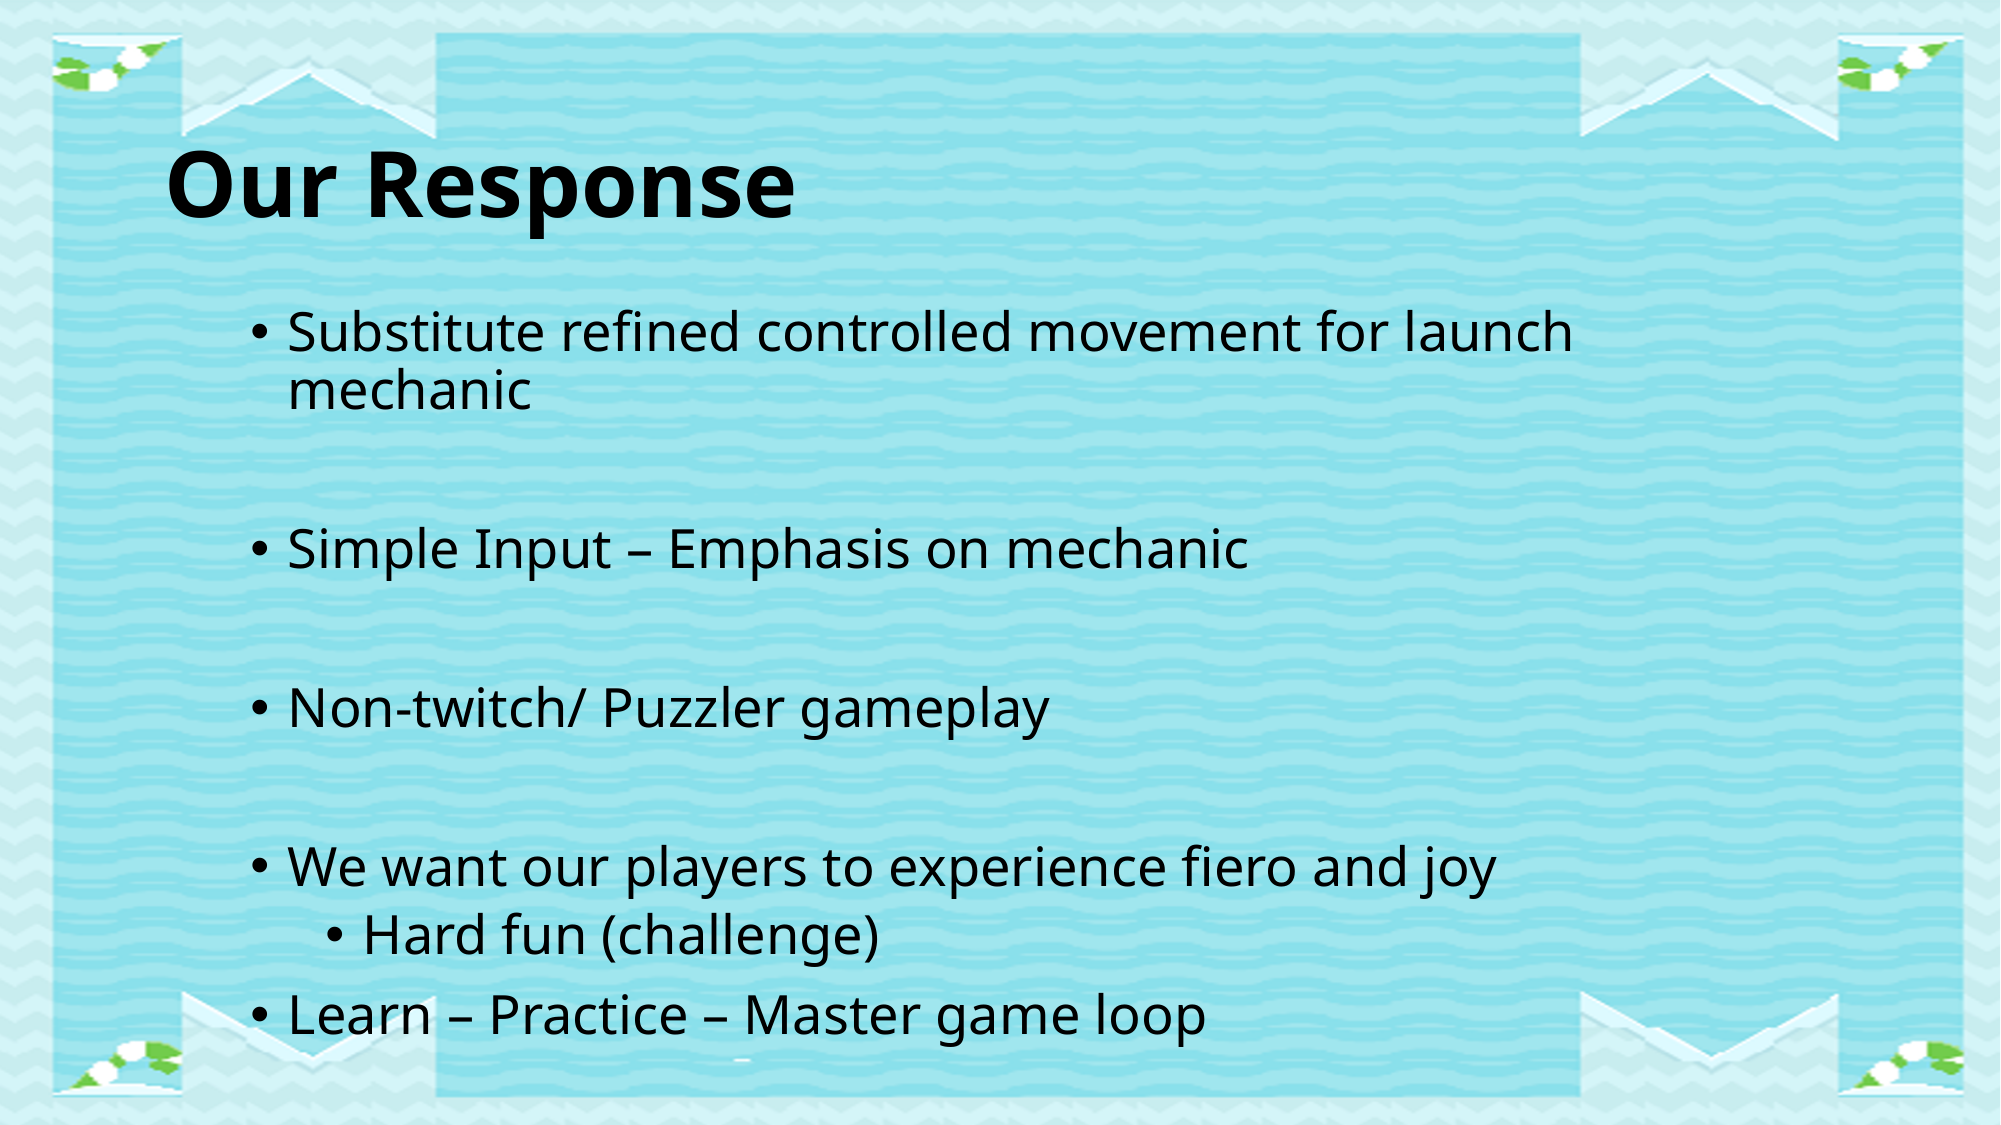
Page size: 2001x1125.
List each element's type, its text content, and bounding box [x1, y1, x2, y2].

picture [0, 0, 2001, 1125]
list Substitute refined controlled movement for launch mechanic Simple Input – Emphasis on mechanic Non-twitch/ Puzzler gameplay We want our players to experience fiero and joy Hard fun (challenge) Learn – Practice – Master game loop [235, 296, 1833, 1125]
title Our Response [149, 79, 1161, 297]
